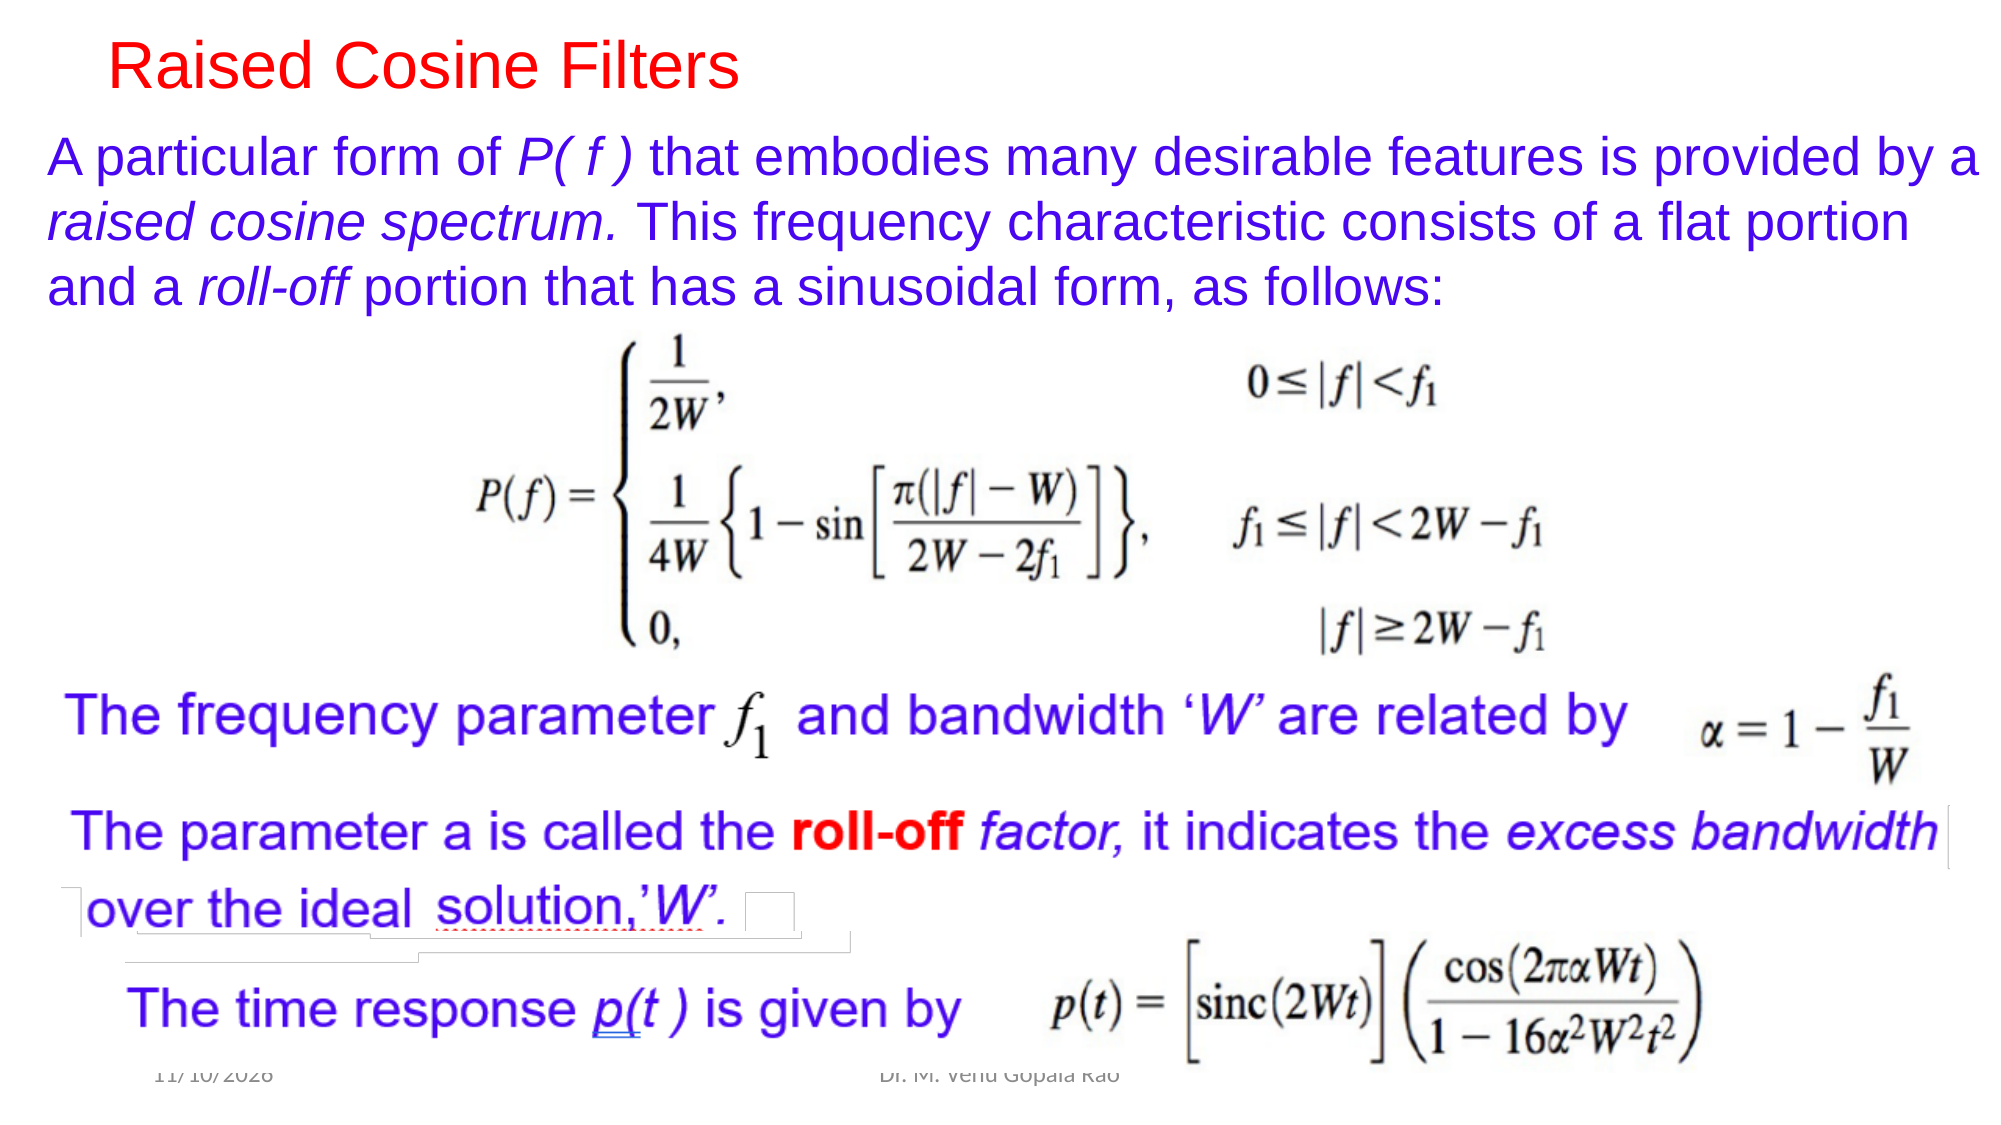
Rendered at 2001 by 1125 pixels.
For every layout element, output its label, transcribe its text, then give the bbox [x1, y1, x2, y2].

title Raised Cosine Filters [92, 41, 1818, 94]
text_box A particular form of P( f ) that embodies many desirable features is provided by a raised cosine spectrum. This frequency characteristic consists of a flat portion and a roll-off portion that has a sinusoidal form, as follows: [32, 114, 2000, 324]
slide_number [137, 1073, 588, 1103]
picture [61, 327, 1939, 790]
footer Dr. M. Venu Gopala Rao [662, 1073, 1338, 1103]
picture [61, 798, 1950, 1073]
